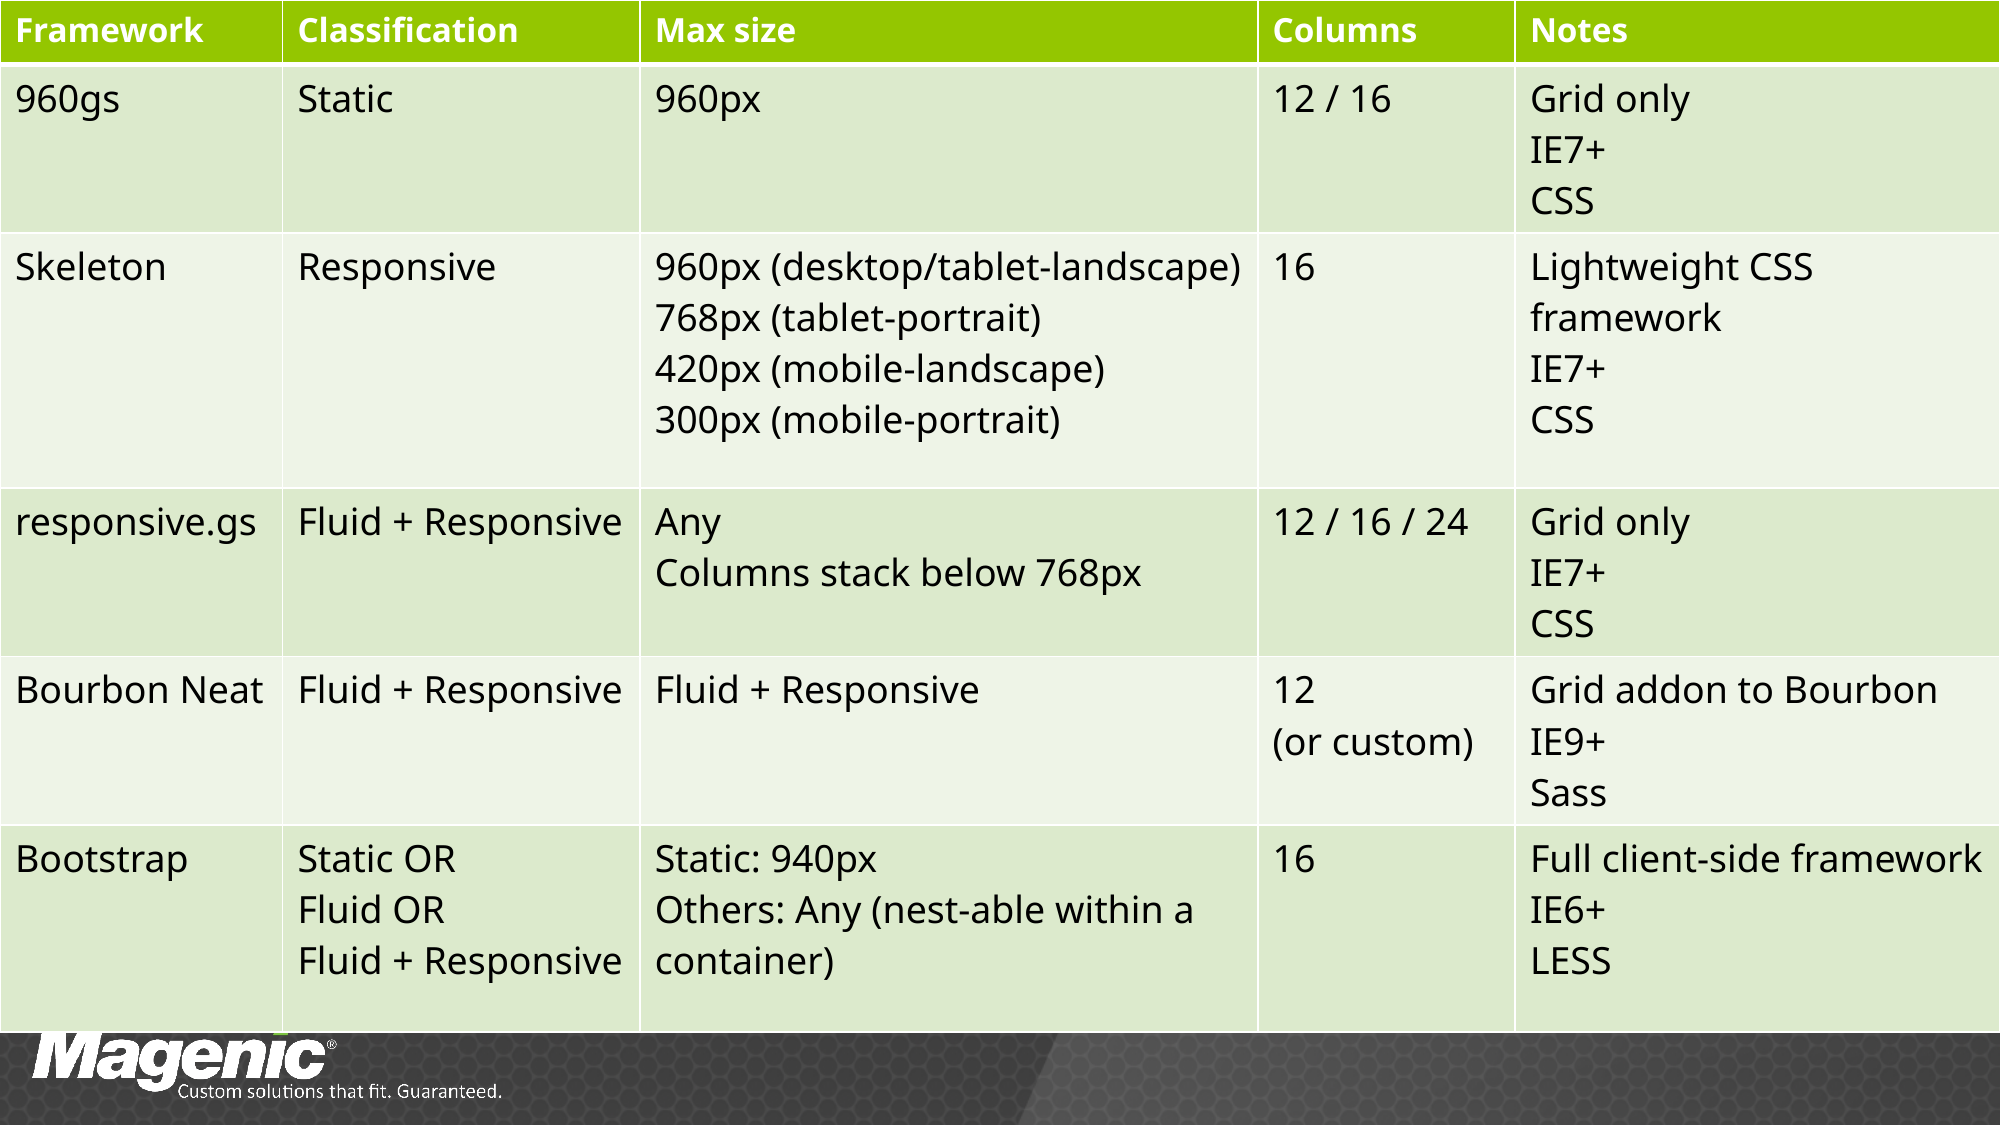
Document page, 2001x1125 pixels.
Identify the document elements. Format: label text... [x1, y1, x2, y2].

picture [0, 1033, 2000, 1125]
table_cell Full client-side framework IE6+ LESS [1516, 826, 1999, 1031]
table_cell Bootstrap [1, 826, 282, 1031]
table_cell 16 [1259, 234, 1514, 487]
table_header Notes [1516, 1, 1999, 62]
table_header Classification [283, 1, 639, 62]
table_cell 12 / 16 [1259, 67, 1514, 232]
table_cell 960gs [1, 67, 282, 232]
table_cell Fluid + Responsive [641, 657, 1257, 824]
table_header Framework [1, 1, 282, 62]
table_cell 960px (desktop/tablet-landscape) 768px (tablet-portrait) 420px (mobile-landscape) 300px (mobile-portrait) [641, 234, 1257, 487]
table_cell Fluid + Responsive [283, 489, 639, 656]
table_cell Fluid + Responsive [283, 657, 639, 824]
table_cell responsive.gs [1, 489, 282, 656]
table_header Max size [641, 1, 1257, 62]
table_cell 12 (or custom) [1259, 657, 1514, 824]
table_cell 960px [641, 67, 1257, 232]
table_cell Grid only IE7+ CSS [1516, 489, 1999, 656]
table_cell 16 [1259, 826, 1514, 1031]
table_header Columns [1259, 1, 1514, 62]
table_cell Grid only IE7+ CSS [1516, 67, 1999, 232]
table_cell Bourbon Neat [1, 657, 282, 824]
table_cell Static [283, 67, 639, 232]
table_cell Any Columns stack below 768px [641, 489, 1257, 656]
table_cell Lightweight CSS framework IE7+ CSS [1516, 234, 1999, 487]
table_cell Grid addon to Bourbon IE9+ Sass [1516, 657, 1999, 824]
table_cell Static: 940px Others: Any (nest-able within a container) [641, 826, 1257, 1031]
table_cell Static OR Fluid OR Fluid + Responsive [283, 826, 639, 1031]
table_cell Skeleton [1, 234, 282, 487]
table_cell Responsive [283, 234, 639, 487]
table_cell 12 / 16 / 24 [1259, 489, 1514, 656]
